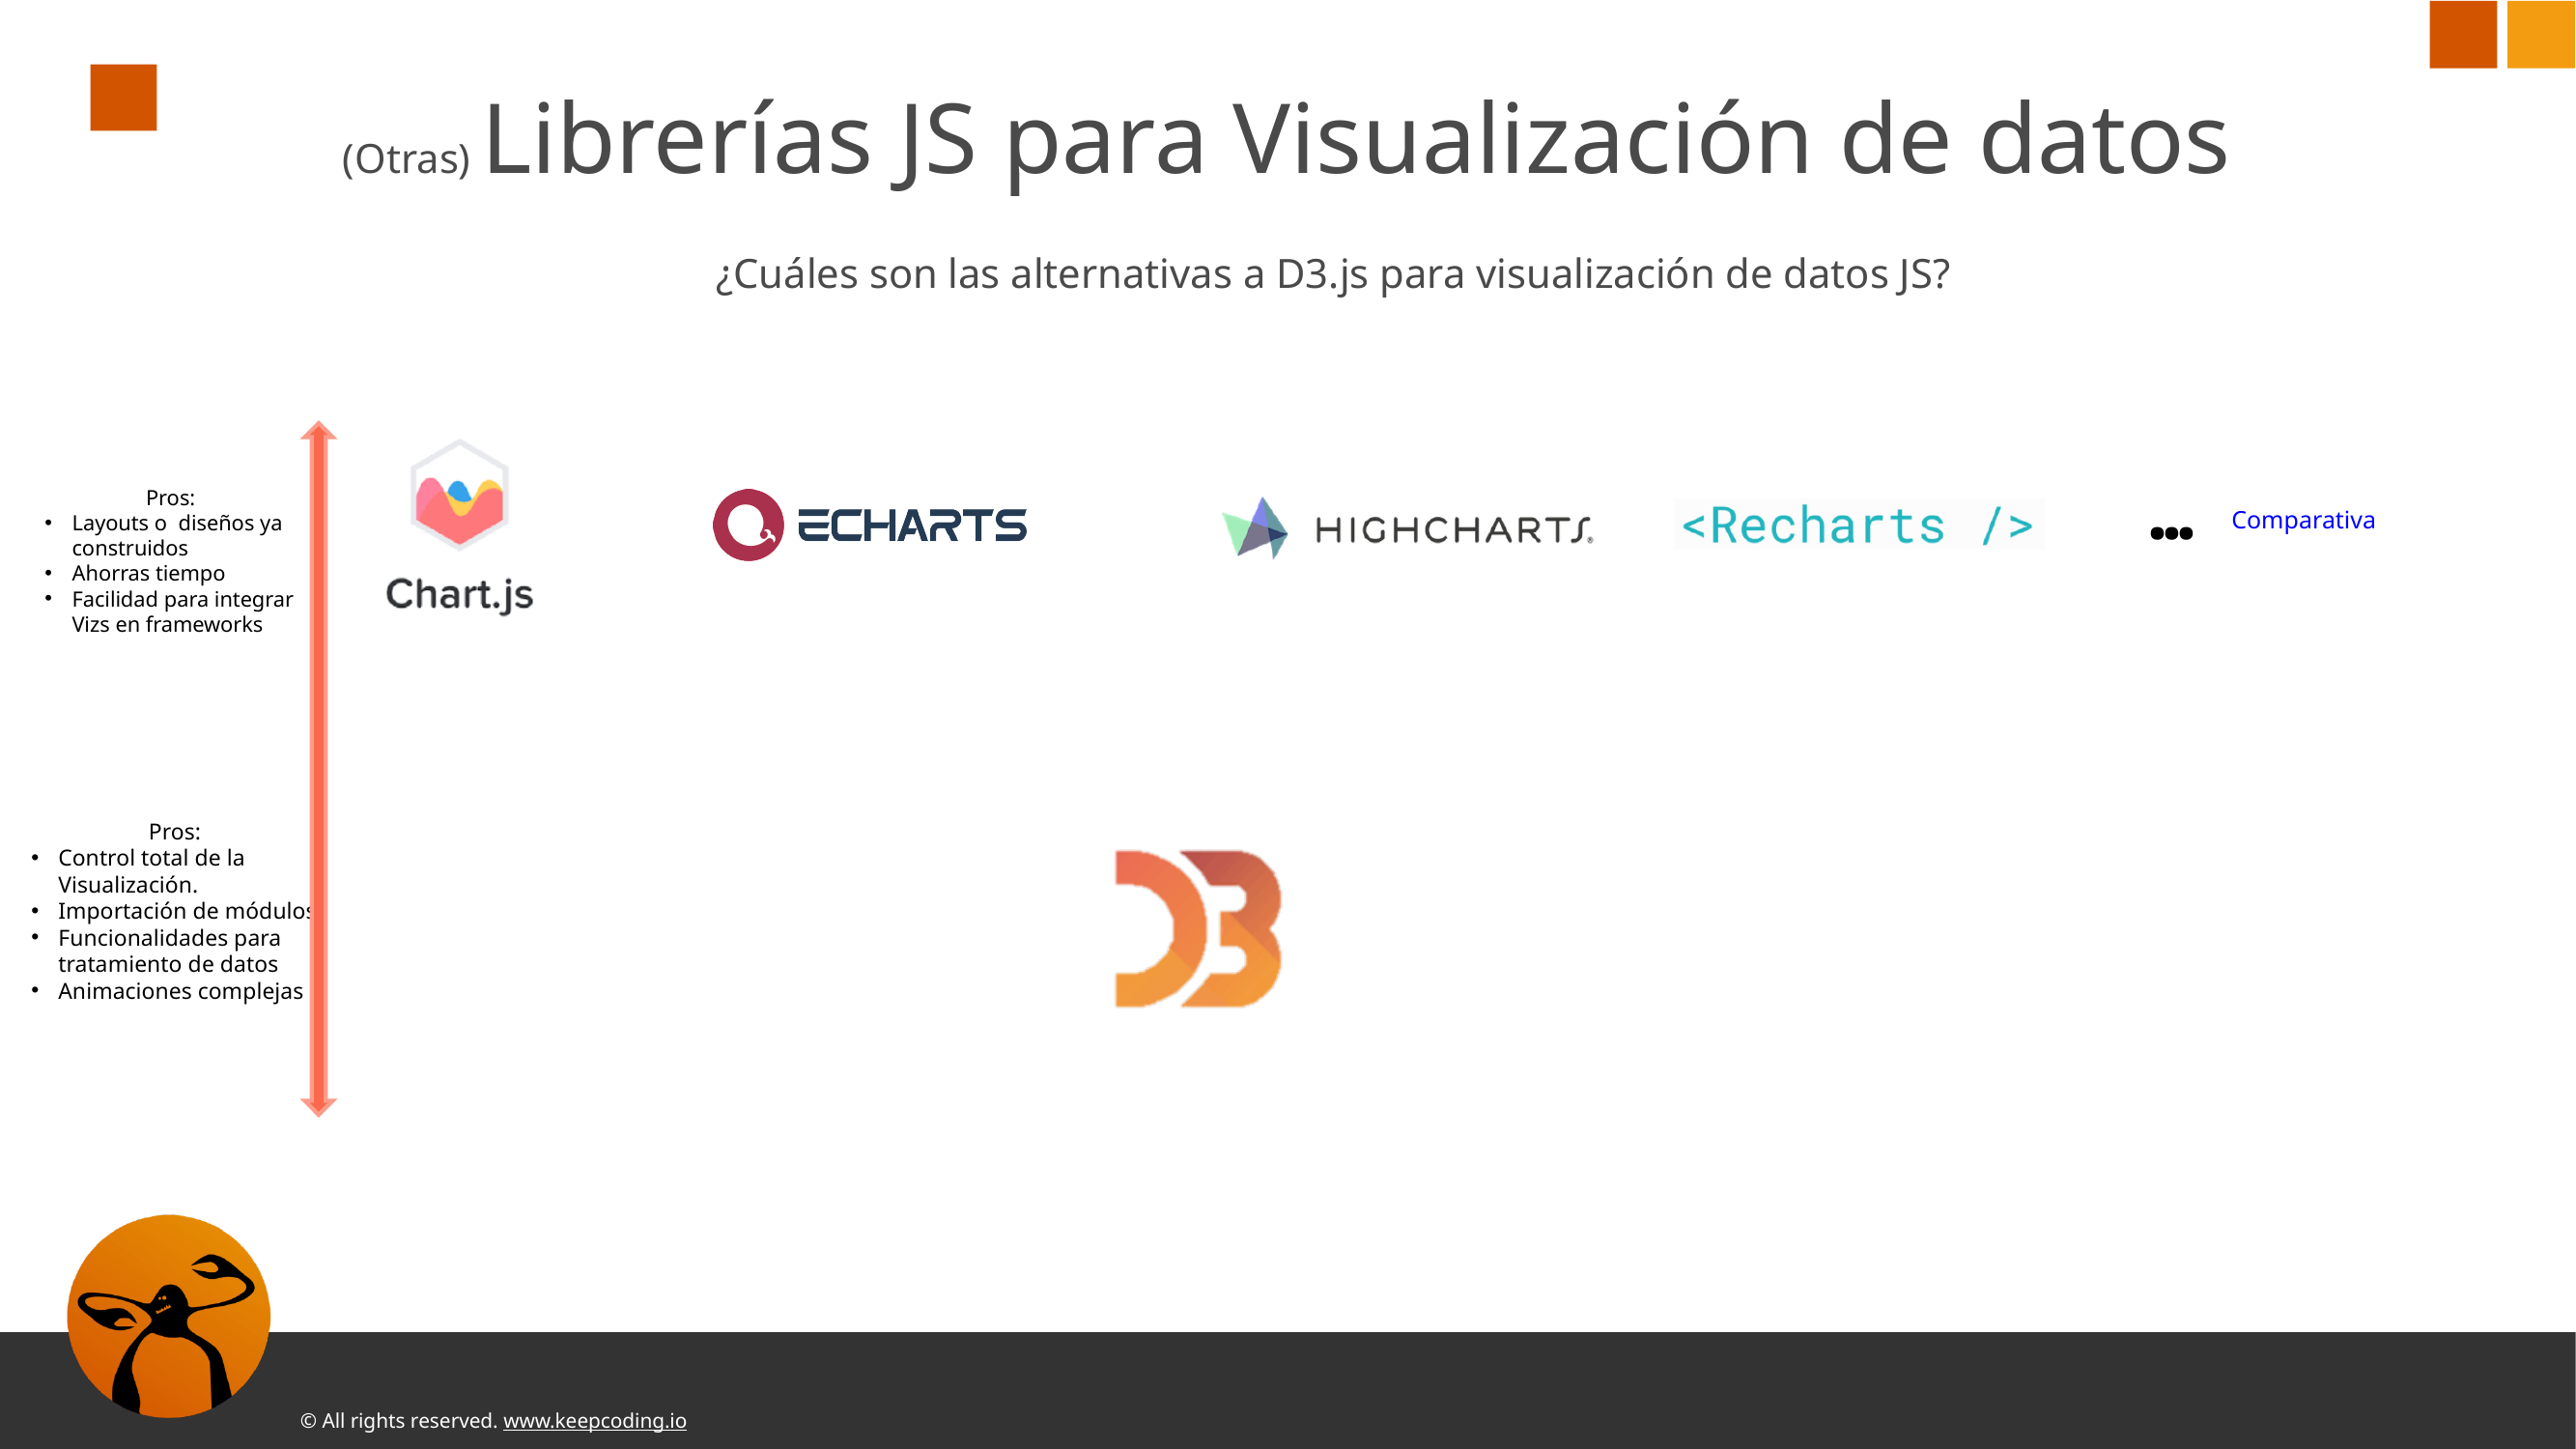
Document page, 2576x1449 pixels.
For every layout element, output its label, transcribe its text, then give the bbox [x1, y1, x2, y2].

text_box … [2101, 459, 2244, 561]
text_box [304, 423, 333, 1115]
text_box Comparativa [2182, 497, 2426, 547]
picture [1038, 810, 1334, 1040]
text_box Pros: Layouts o diseños ya construidos Ahorras tiempo Facilidad para integrar Vizs en frameworks [37, 475, 305, 670]
picture [350, 436, 572, 624]
picture [1212, 487, 1602, 561]
text_box ¿Cuáles son las alternativas a D3.js para visualización de datos JS? [350, 240, 2317, 334]
title (Otras) Librerías JS para Visualización de datos [303, 68, 2272, 226]
text_box Pros: Control total de la Visualización. Importación de módulos Funcionalidades para tratamiento de datos Animaciones complejas [16, 810, 333, 1144]
picture [0, 1157, 422, 1449]
picture [712, 489, 1027, 561]
picture [1674, 497, 2046, 551]
